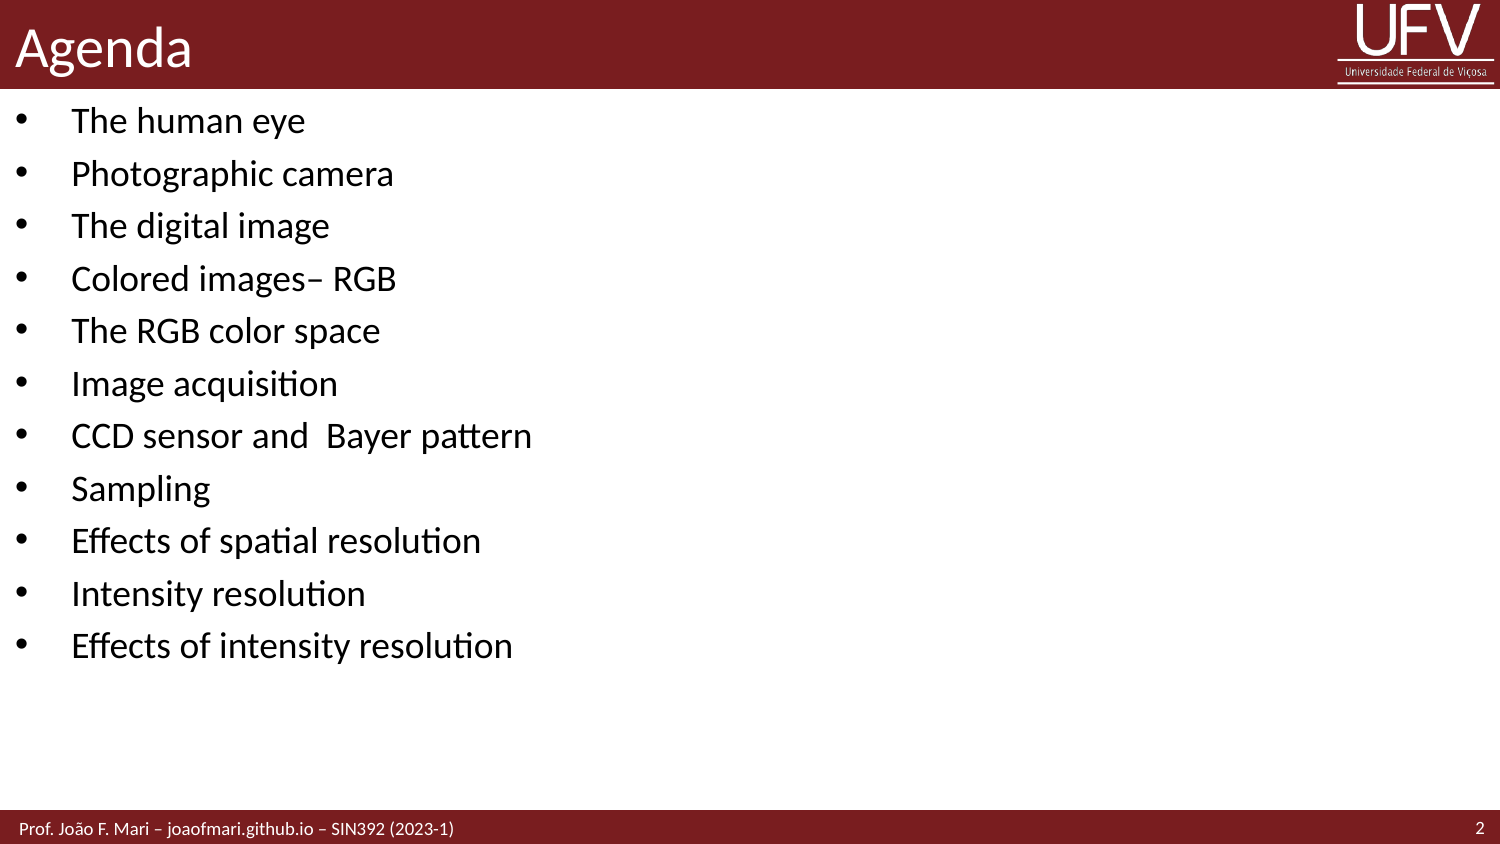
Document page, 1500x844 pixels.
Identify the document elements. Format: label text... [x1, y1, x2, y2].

title Agenda [0, 0, 1500, 88]
list The human eye Photographic camera The digital image Colored images– RGB The RGB color space Image acquisition CCD sensor and Bayer pattern Sampling Effects of spatial resolution Intensity resolution Effects of intensity resolution [0, 88, 1500, 812]
footer Prof. João F. Mari – joaofmari.github.io – SIN392 (2023-1) [0, 812, 1034, 844]
slide_number 2 [1328, 811, 1500, 844]
